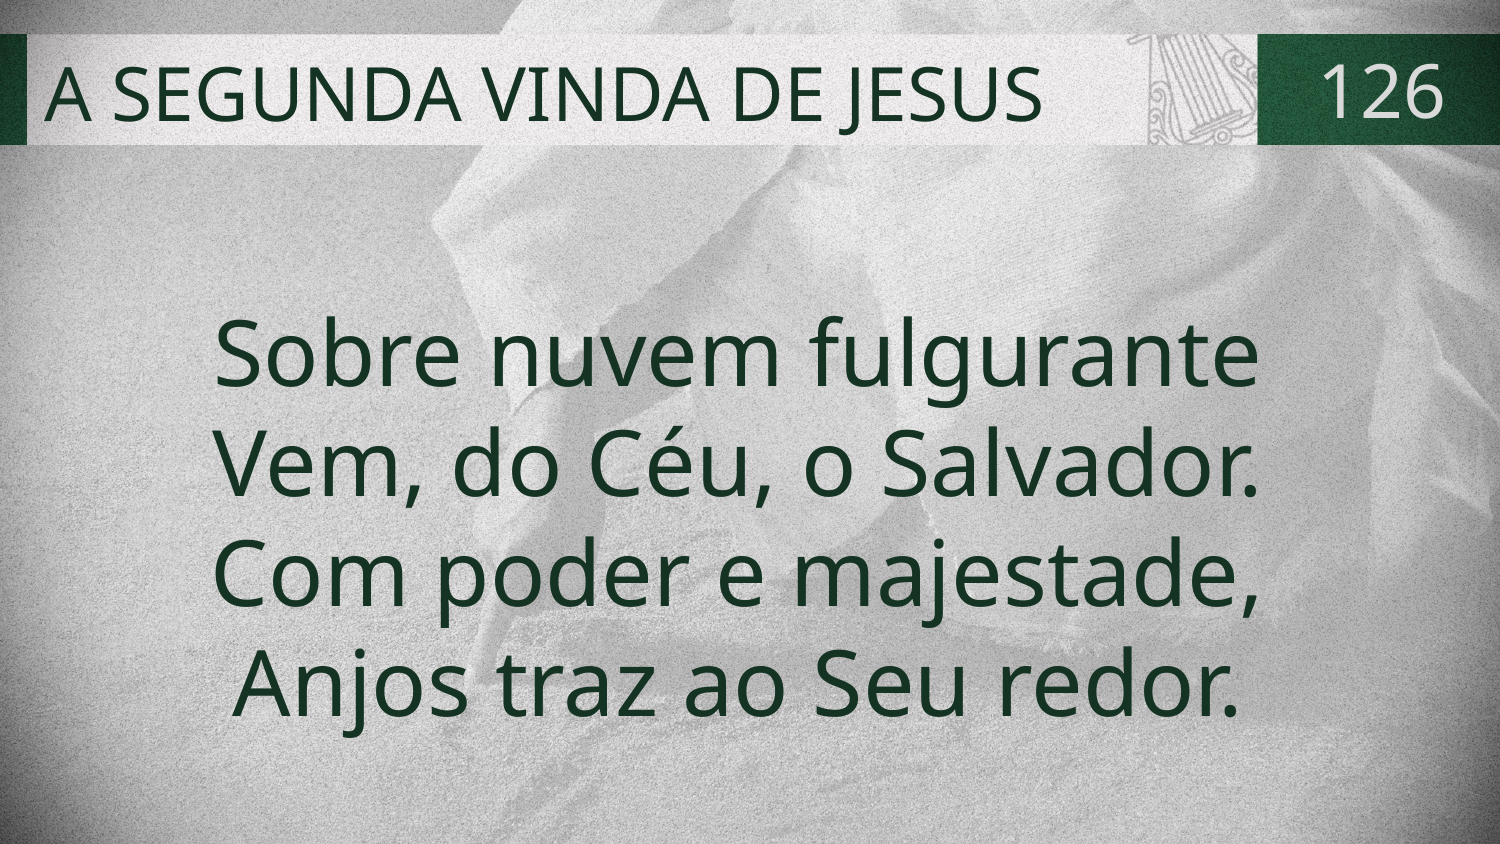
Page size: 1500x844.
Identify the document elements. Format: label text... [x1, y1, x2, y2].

title A SEGUNDA VINDA DE JESUS [29, 33, 1258, 151]
list Sobre nuvem fulgurante Vem, do Céu, o Salvador. Com poder e majestade, Anjos traz ao Seu redor. [0, 185, 1500, 844]
picture [0, 0, 1500, 185]
list 126 [1281, 36, 1483, 143]
